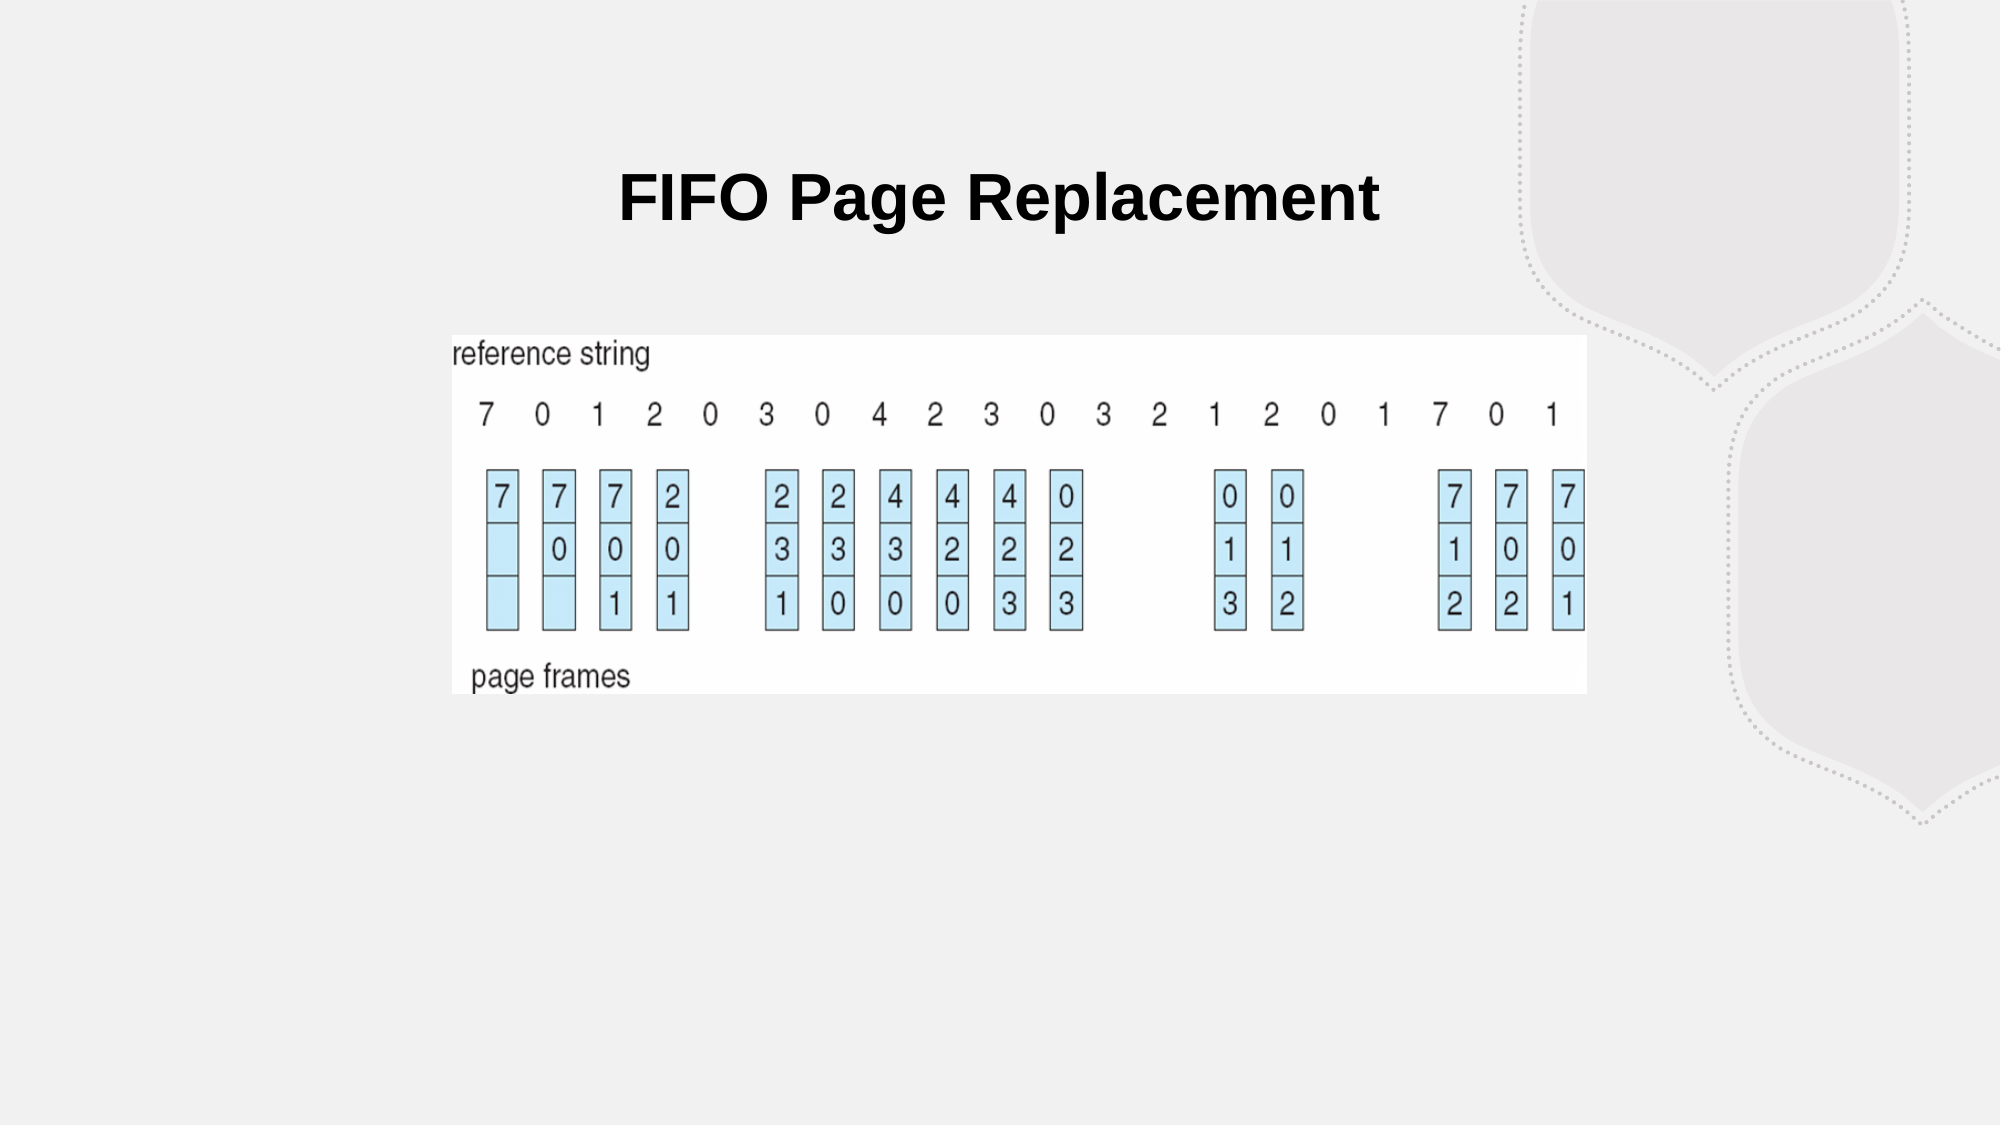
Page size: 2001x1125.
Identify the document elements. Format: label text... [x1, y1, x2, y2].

picture [452, 335, 1587, 694]
text_box FIFO Page Replacement [362, 99, 1638, 288]
